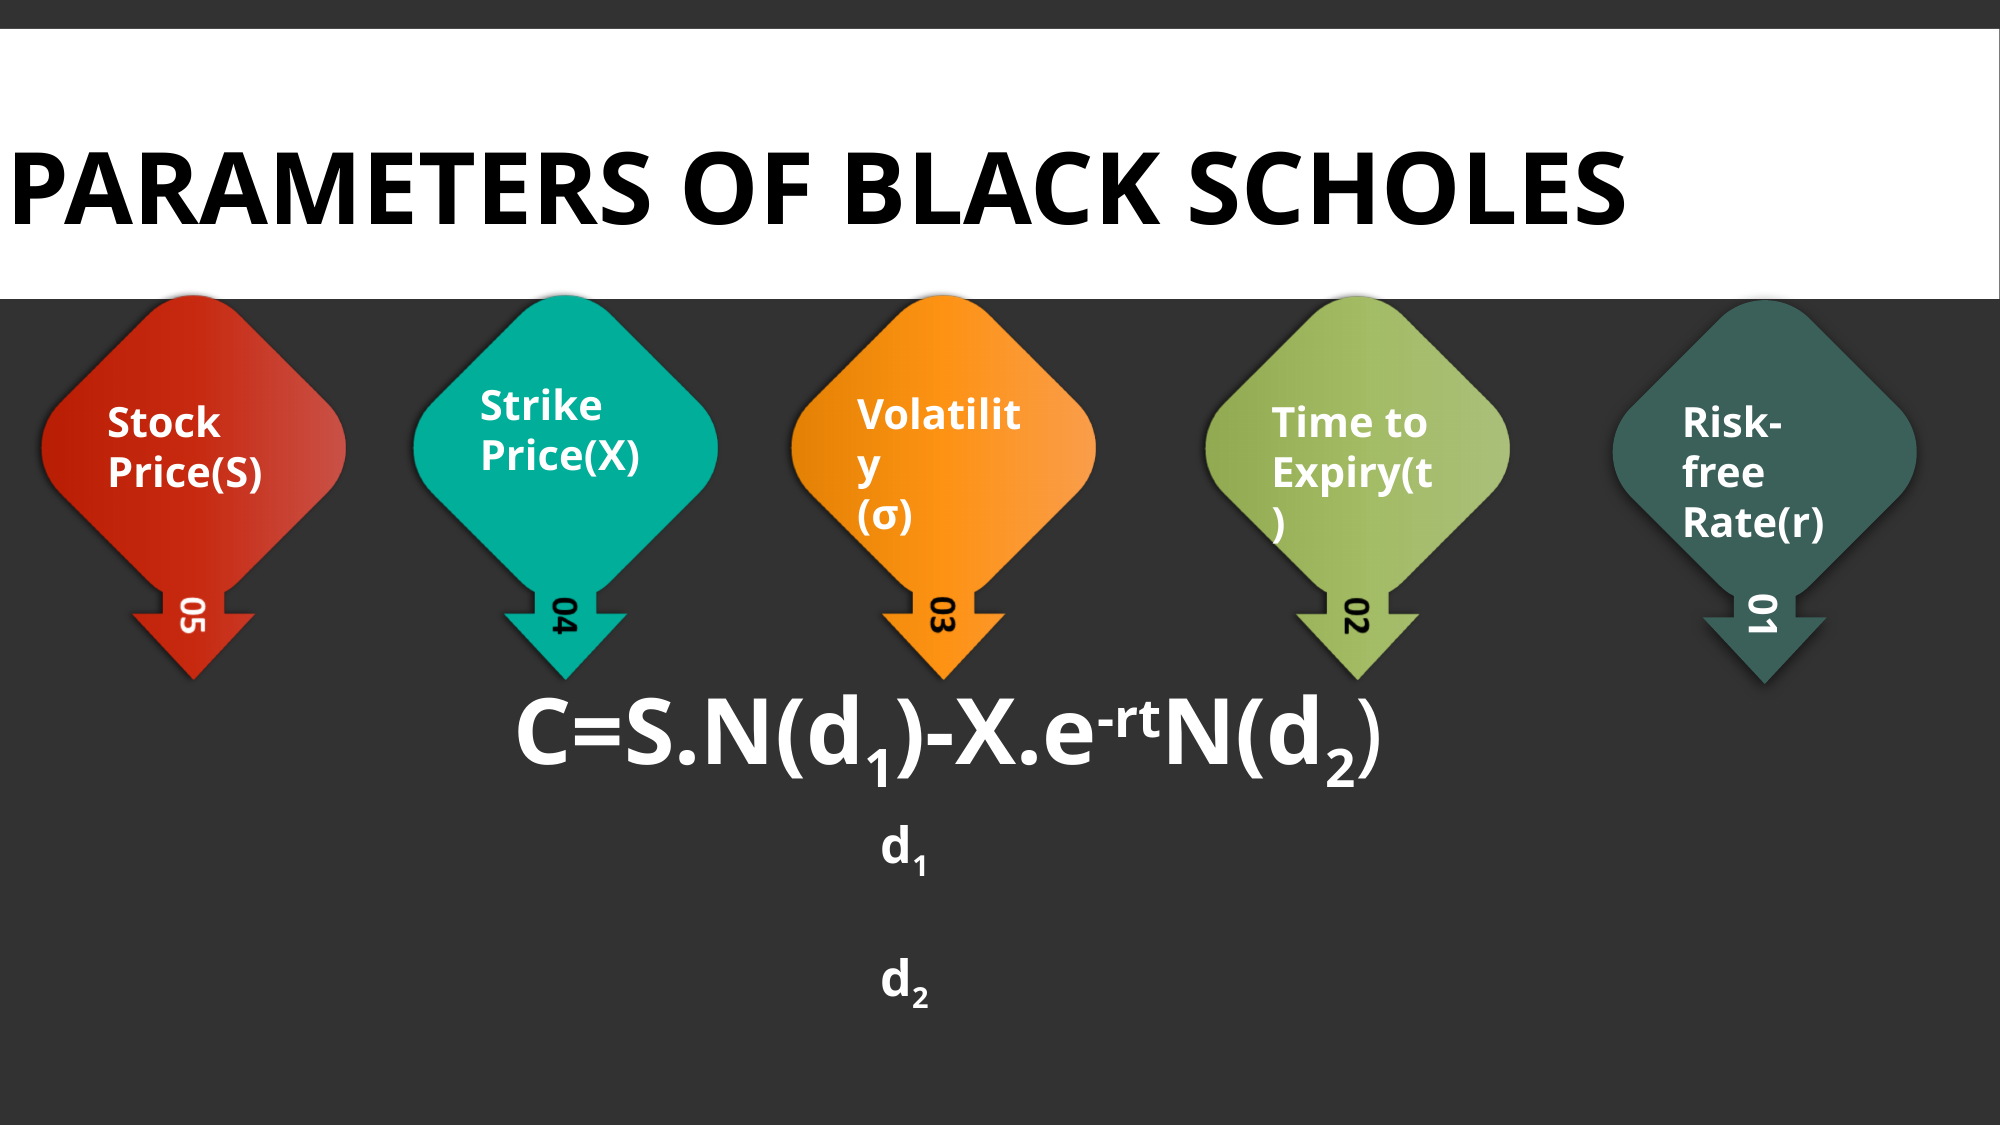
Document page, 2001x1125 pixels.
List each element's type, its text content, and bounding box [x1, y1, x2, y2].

text_box 01 [1612, 300, 1917, 533]
text_box 01 [1688, 554, 1842, 684]
text_box C=S.N(d1)-X.e-rtN(d2) [400, 665, 1496, 806]
picture [0, 286, 1143, 689]
picture [1152, 287, 1556, 690]
text_box PARAMETERS OF BLACK SCHOLES [0, 130, 1722, 276]
text_box Risk-free Rate(r) [1666, 388, 1863, 554]
